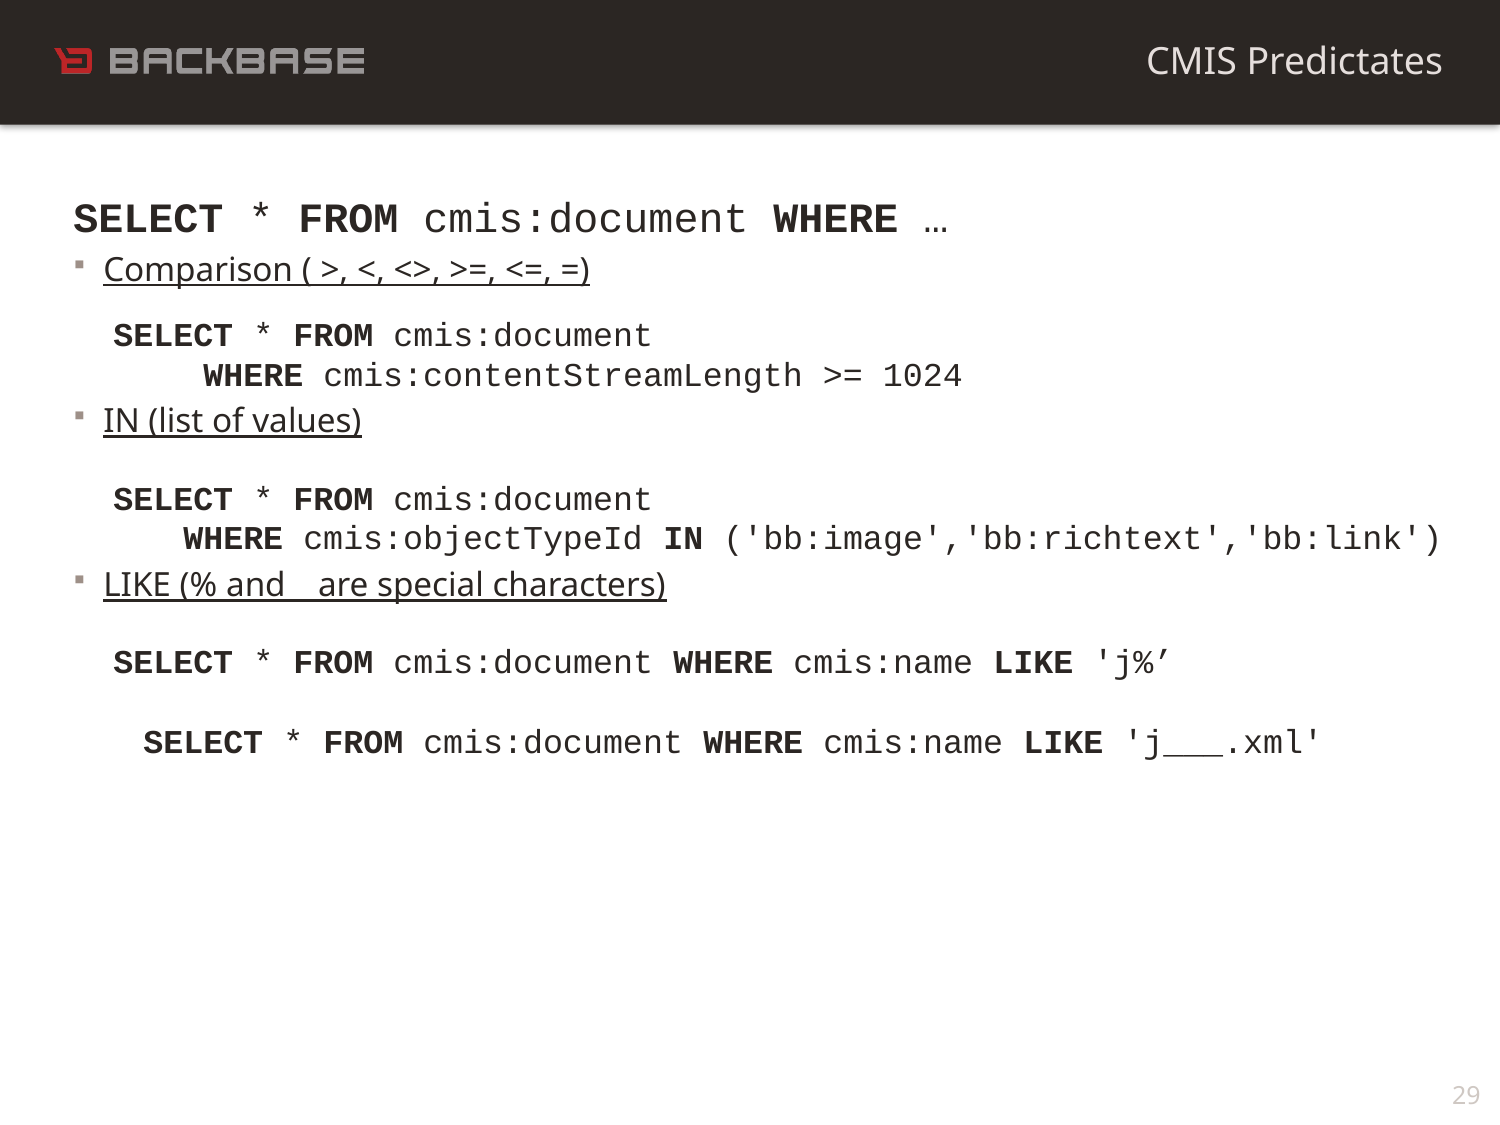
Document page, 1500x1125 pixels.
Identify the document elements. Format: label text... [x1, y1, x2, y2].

slide_number 29 [1221, 1076, 1496, 1118]
list SELECT * FROM cmis:document WHERE … Comparison ( >, <, <>, >=, <=, =) SELECT * FROM cmis:document WHERE cmis:contentStreamLength >= 1024 IN (list of values) SELECT * FROM cmis:document WHERE cmis:objectTypeId IN ('bb:image','bb:richtext','bb:link') LIKE (% and _ are special characters) SELECT * FROM cmis:document WHERE cmis:name LIKE 'j%’ SELECT * FROM cmis:document WHERE cmis:name LIKE 'j___.xml' [58, 183, 1471, 1068]
picture [54, 48, 364, 74]
list CMIS Predictates [431, 29, 1459, 91]
